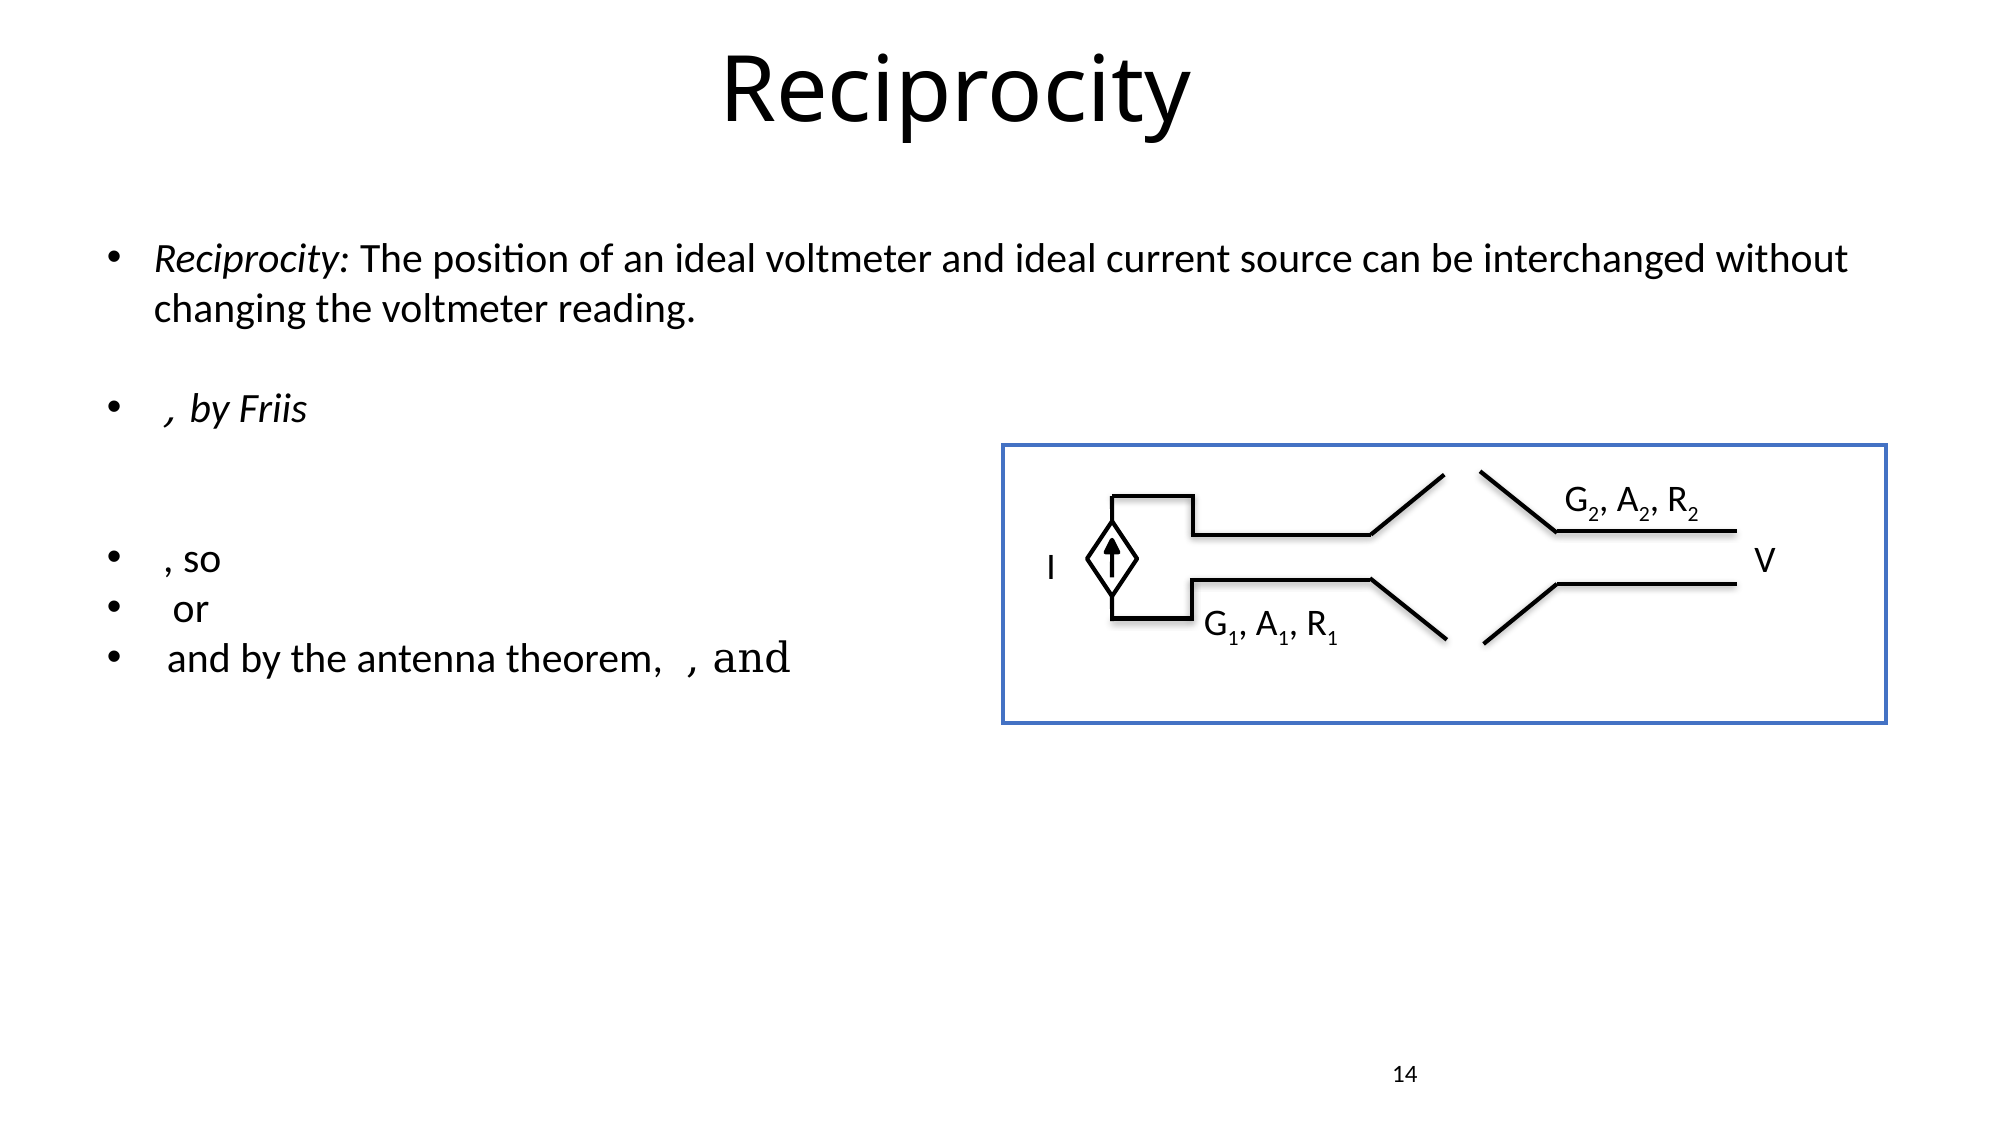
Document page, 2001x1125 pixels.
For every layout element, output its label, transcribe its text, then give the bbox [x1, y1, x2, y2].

text_box Reciprocity [99, 29, 1812, 140]
slide_number 14 [1074, 738, 1425, 1125]
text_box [1002, 445, 1886, 723]
